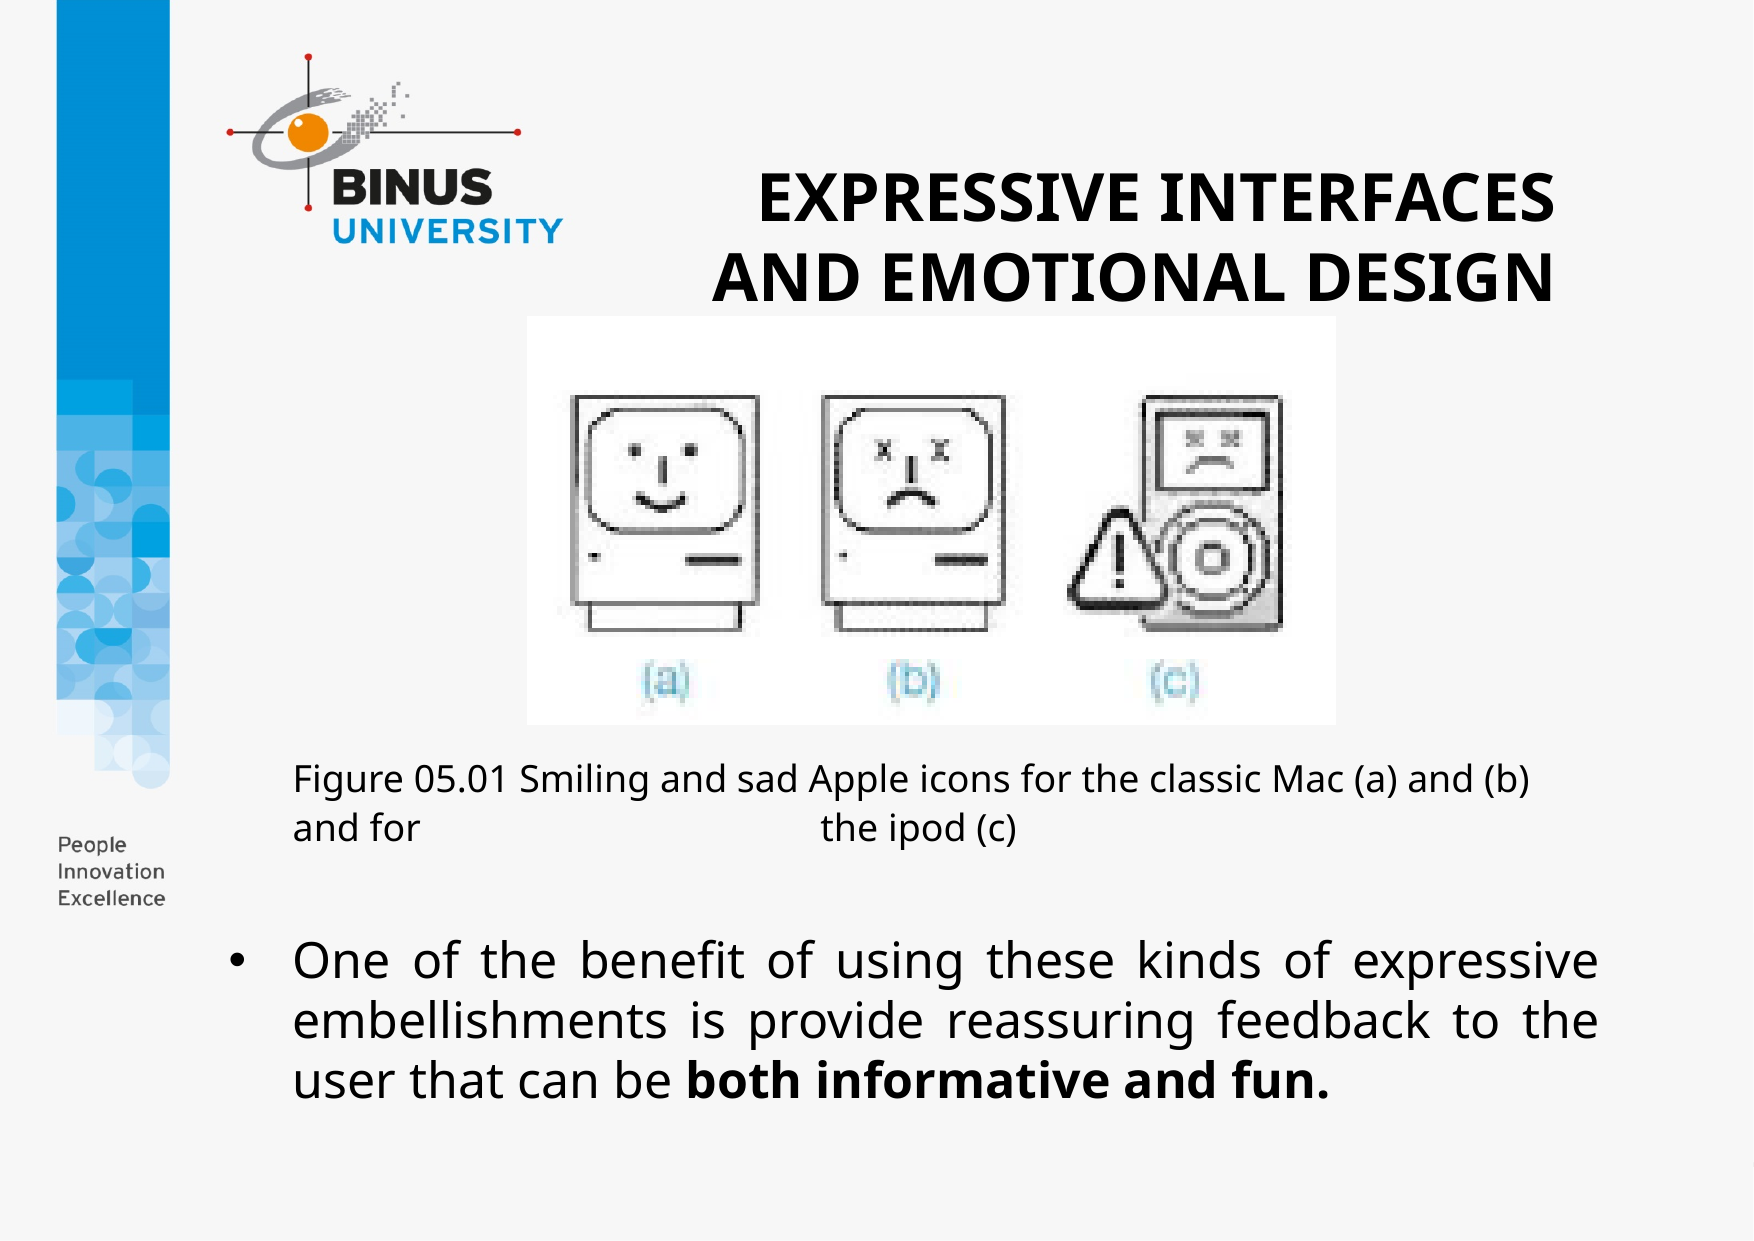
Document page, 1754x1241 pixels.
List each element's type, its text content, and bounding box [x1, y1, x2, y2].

list Figure 05.01 Smiling and sad Apple icons for the classic Mac (a) and (b) and for the ipod (c) One of the benefit of using these kinds of expressive embellishments is provide reassuring feedback to the user that can be both informative and fun. [211, 316, 1618, 1088]
text_box EXPRESSIVE INTERFACES AND EMOTIONAL DESIGN [697, 147, 1572, 323]
picture [0, 0, 1754, 933]
